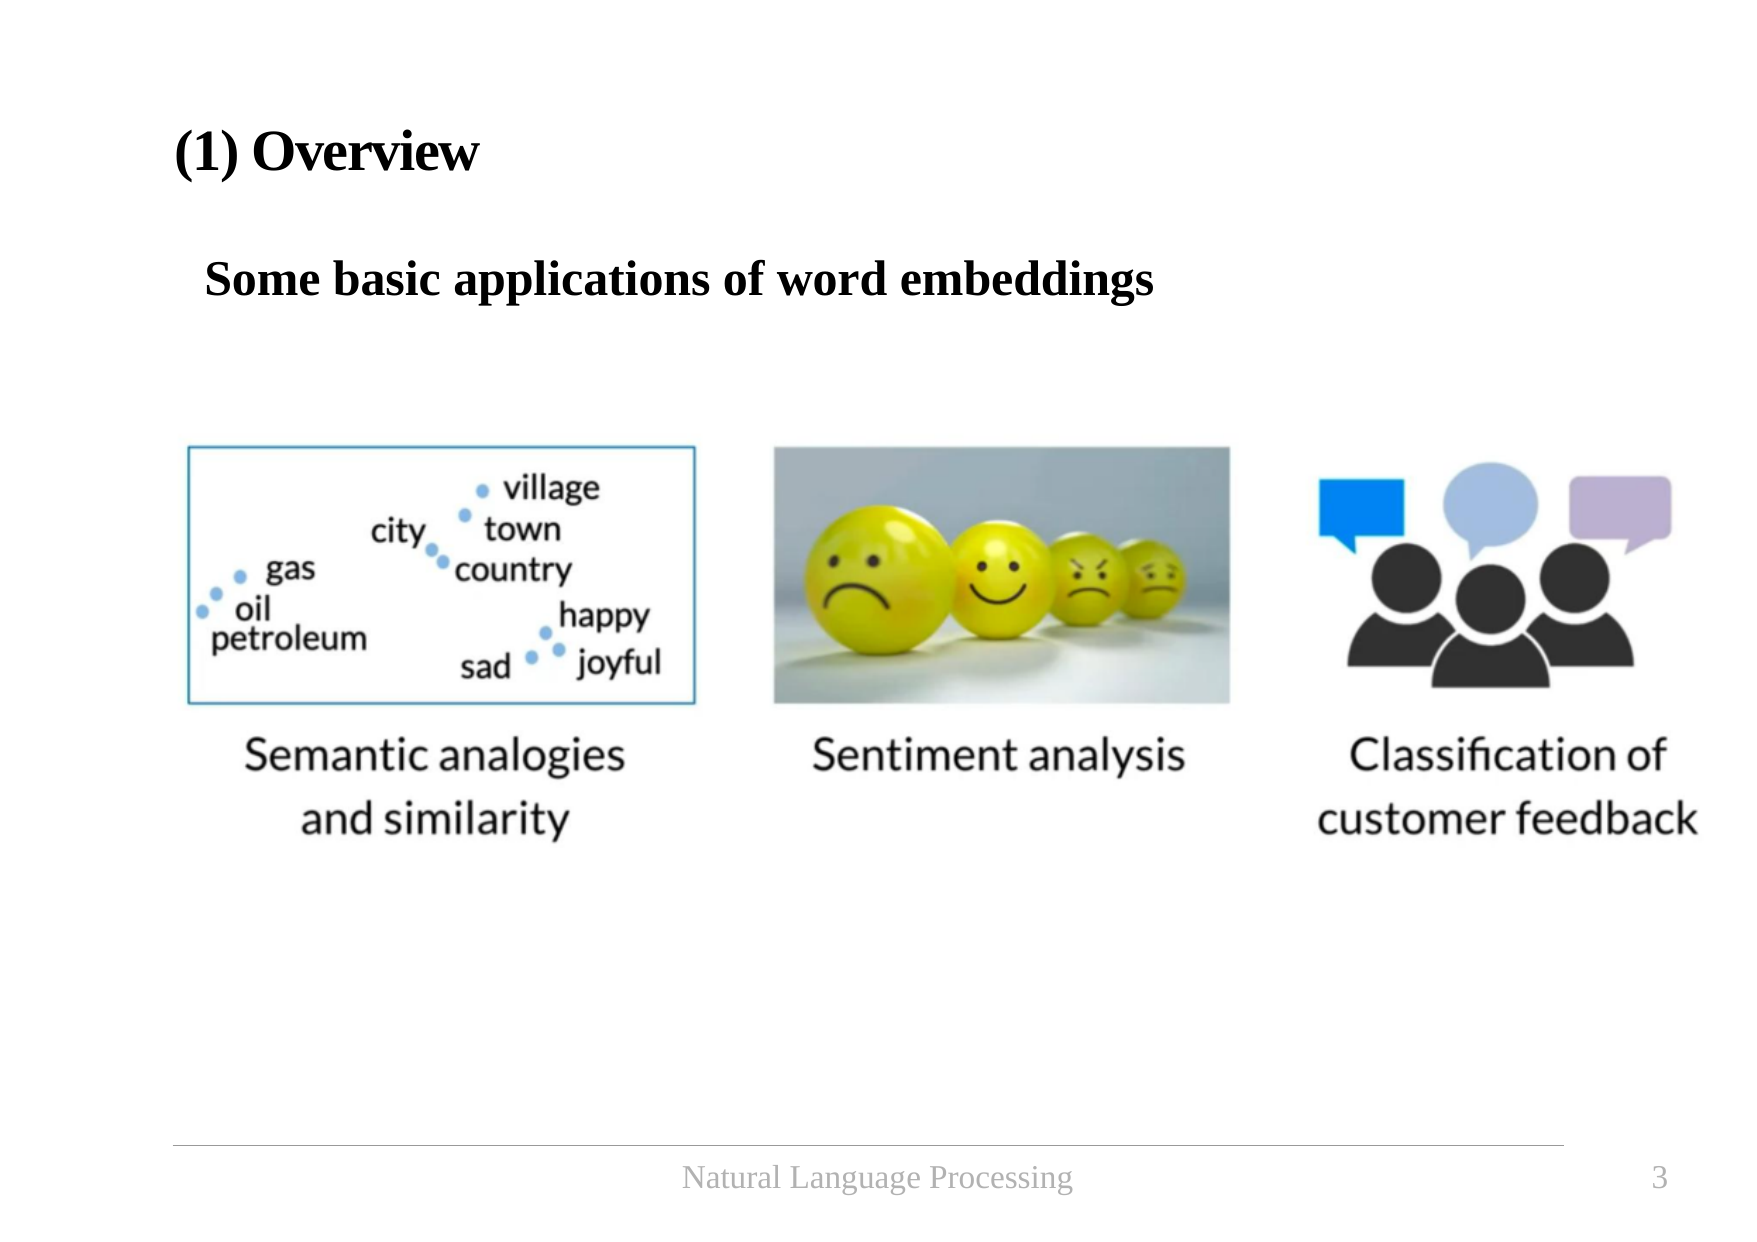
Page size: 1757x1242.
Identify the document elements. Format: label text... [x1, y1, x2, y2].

text_box (1) Overview [172, 110, 1229, 183]
slide_number 3 [1264, 1154, 1669, 1196]
footer Natural Language Processing [597, 1154, 1160, 1196]
text_box Some basic applications of word embeddings [202, 243, 1646, 306]
picture [158, 389, 1716, 877]
